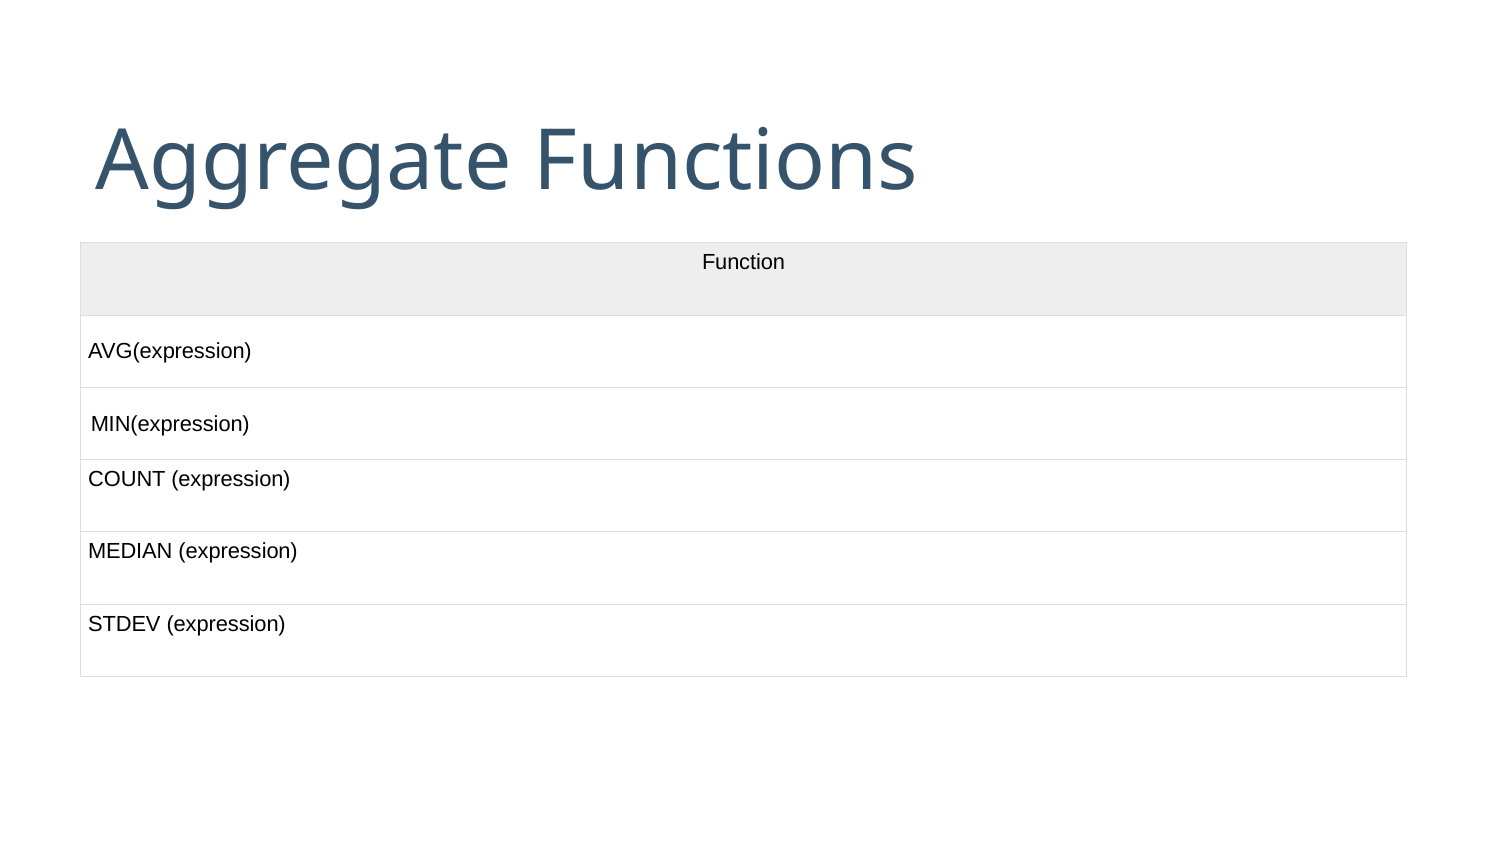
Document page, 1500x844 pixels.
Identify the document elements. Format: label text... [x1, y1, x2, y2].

table_cell COUNT (expression) [81, 460, 1406, 531]
table_cell MEDIAN (expression) [81, 532, 1406, 604]
table_cell MIN(expression) [81, 388, 1406, 459]
table_header Function [81, 243, 1406, 315]
table_cell AVG(expression) [81, 316, 1406, 387]
title Aggregate Functions [80, 61, 1407, 242]
table_cell STDEV (expression) [81, 605, 1406, 676]
